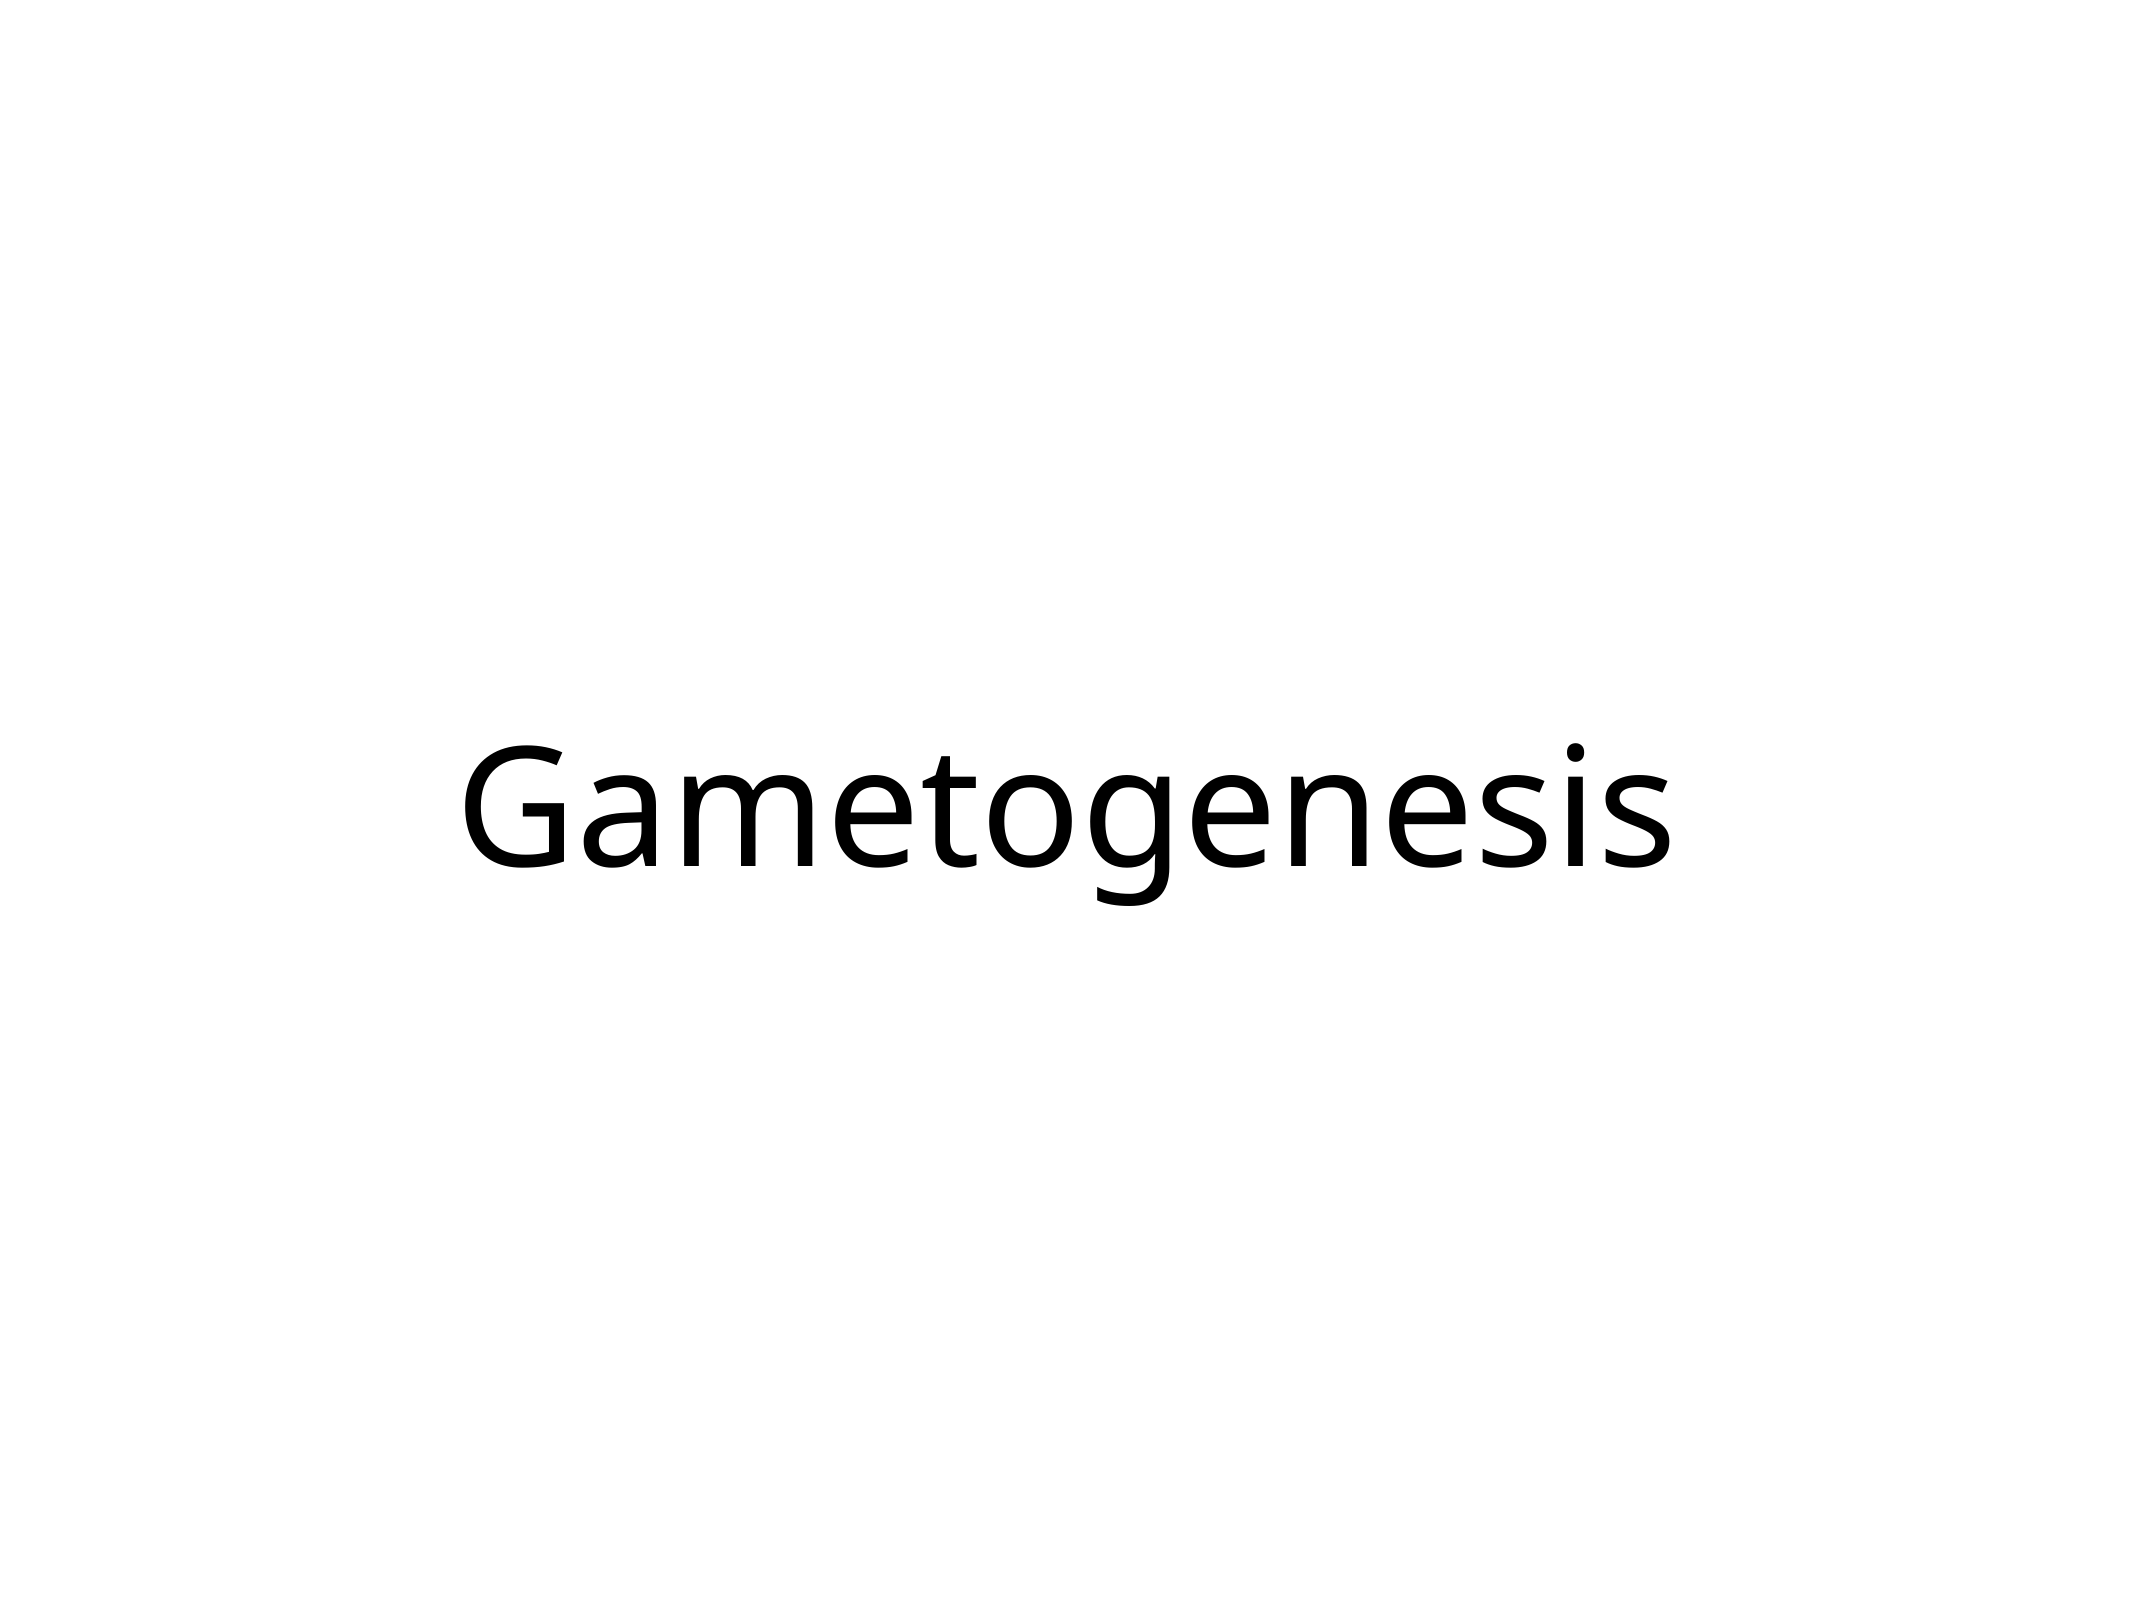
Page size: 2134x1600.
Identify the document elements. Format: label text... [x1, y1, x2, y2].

title Gametogenesis [207, 528, 1926, 1072]
